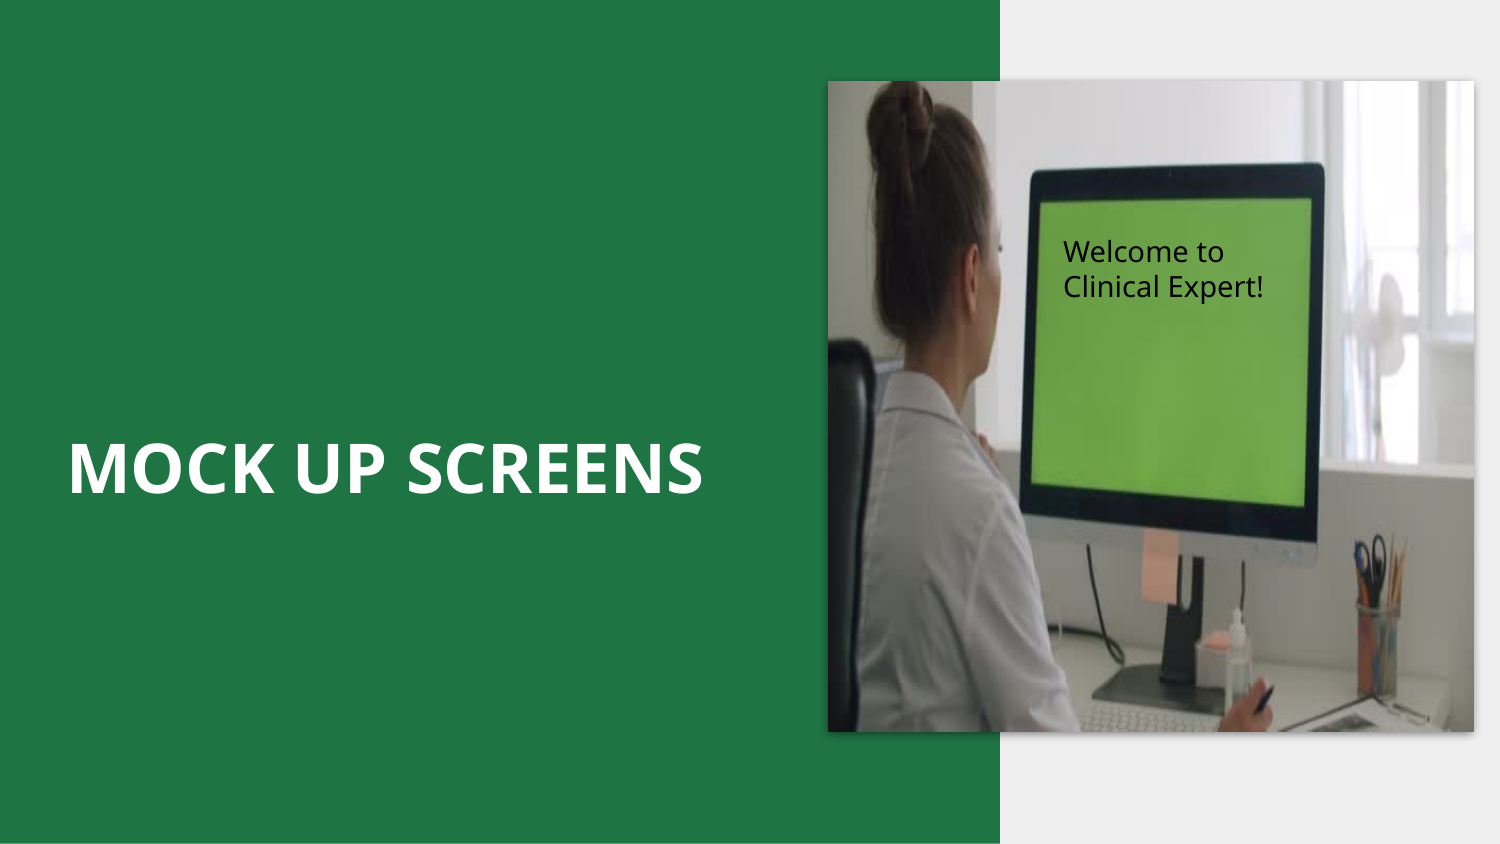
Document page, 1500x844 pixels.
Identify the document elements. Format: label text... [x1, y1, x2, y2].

picture [828, 81, 1475, 732]
title MOCK UP SCREENS [51, 278, 805, 522]
